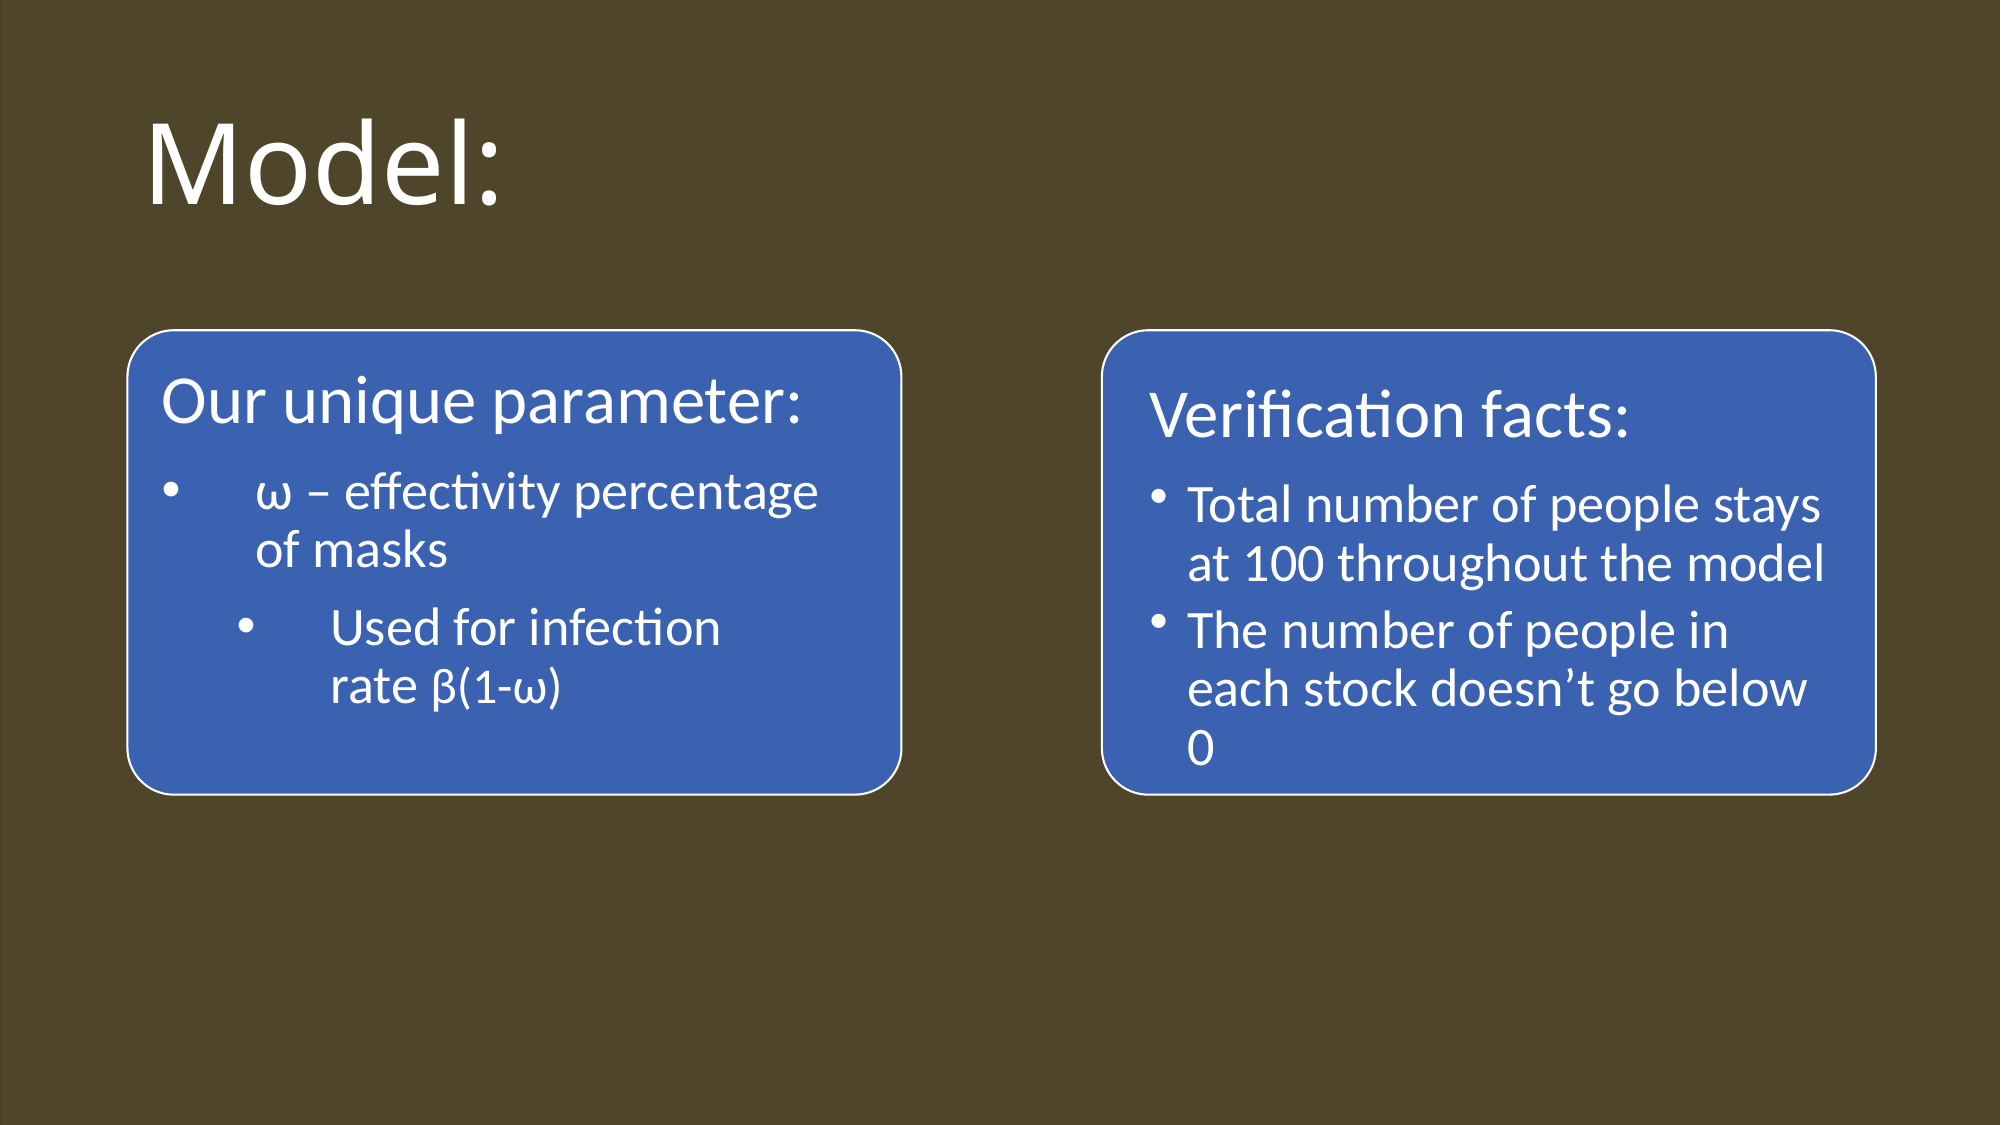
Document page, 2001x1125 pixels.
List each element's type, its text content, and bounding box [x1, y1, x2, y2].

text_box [969, 330, 2000, 795]
title Model: [127, 59, 1873, 278]
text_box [127, 330, 902, 795]
